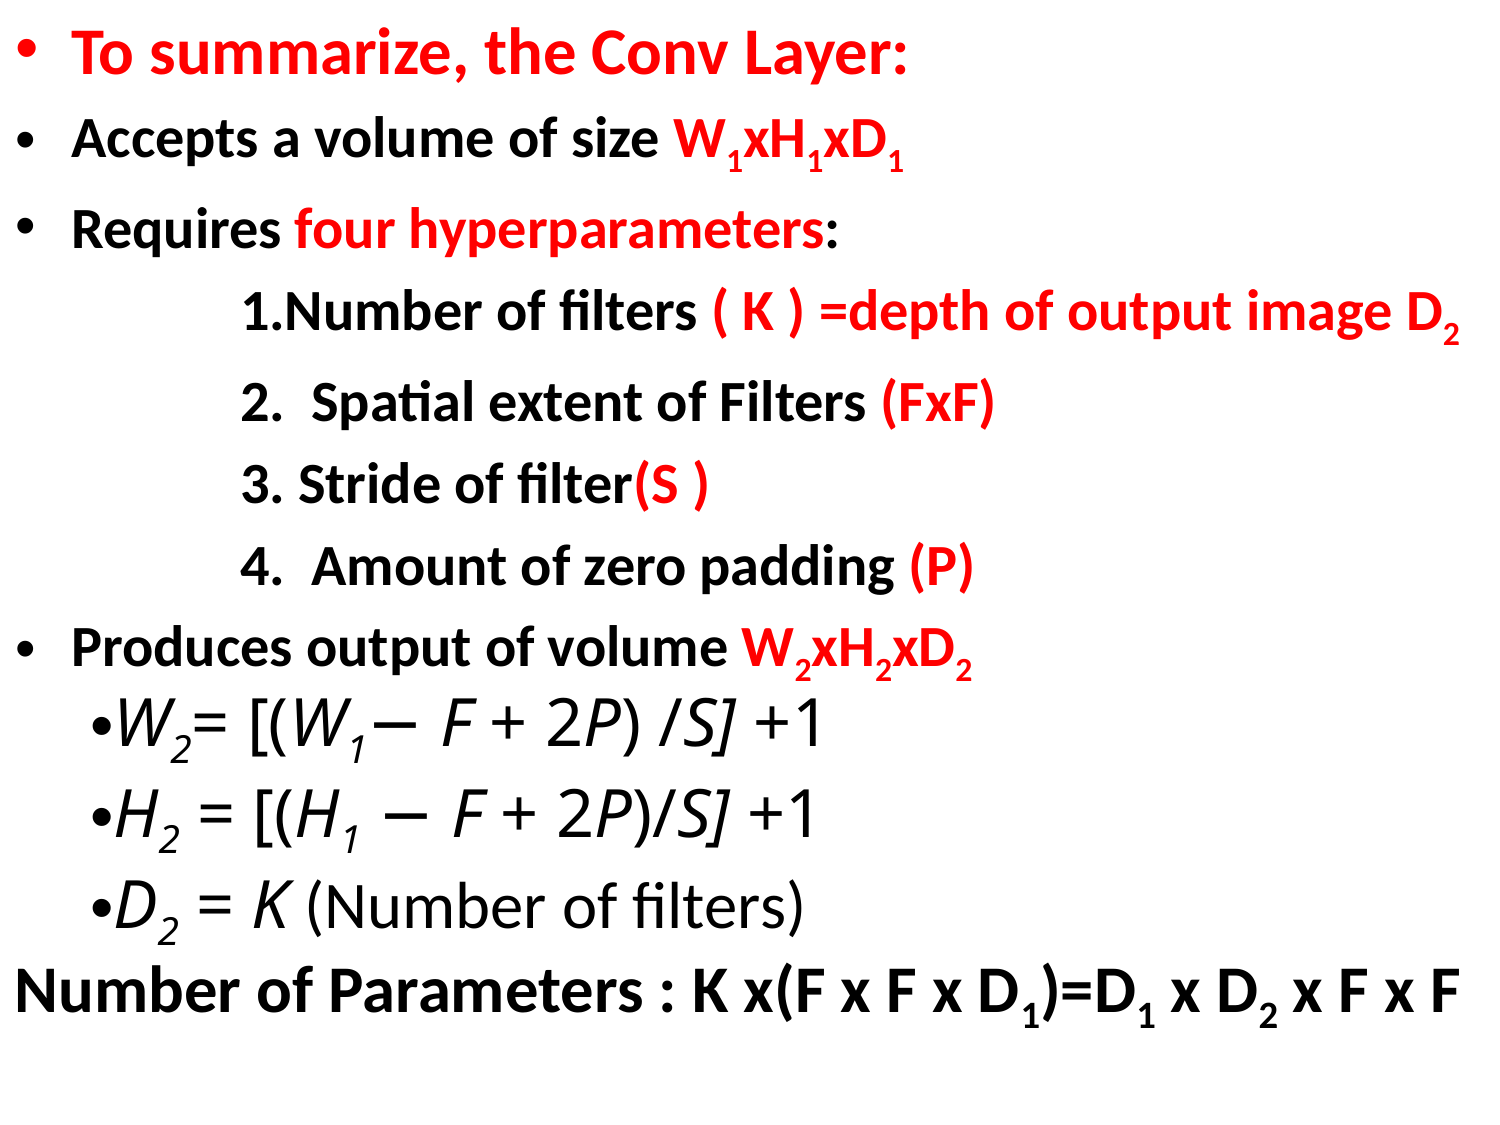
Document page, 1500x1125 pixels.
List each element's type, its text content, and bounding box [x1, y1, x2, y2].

list To summarize, the Conv Layer: Accepts a volume of size W1xH1xD1 Requires four hyperparameters: 1.Number of filters ( K ) =depth of output image D2 2. Spatial extent of Filters (FxF) 3. Stride of filter(S ) 4. Amount of zero padding (P) Produces output of volume W2xH2xD2 [0, 0, 1500, 807]
text_box W2= [(W1− F + 2P) /S] +1 H2 = [(H1 − F + 2P)/S] +1 D2 = K (Number of filters) [74, 672, 1500, 938]
text_box Number of Parameters : K x(F x F x D1)=D1 x D2 x F x F [0, 938, 1500, 1125]
